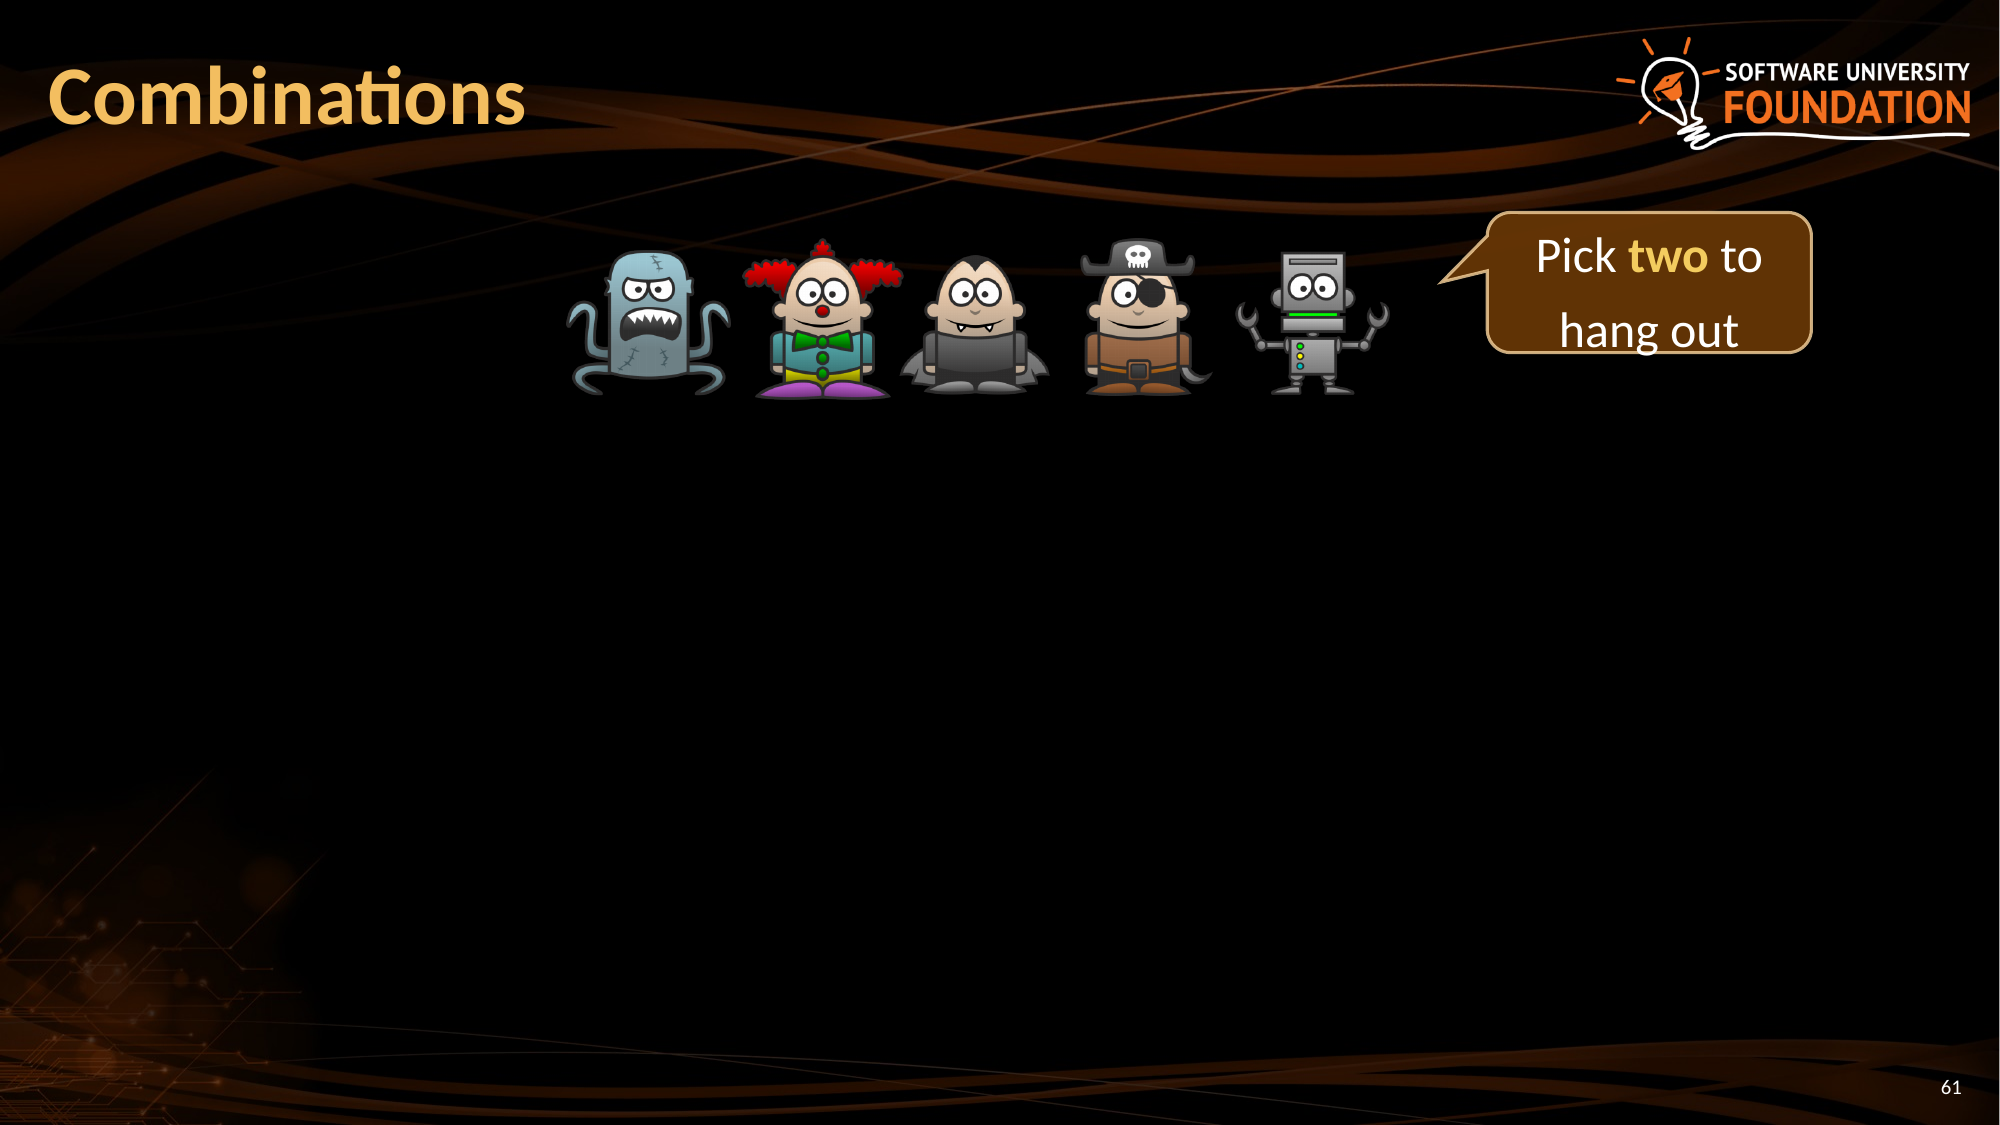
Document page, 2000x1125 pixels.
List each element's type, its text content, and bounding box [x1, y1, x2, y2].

slide_number ‹#› [1897, 1070, 1968, 1103]
text_box Pick two to hang out [1441, 212, 1812, 353]
title Combinations [30, 6, 1602, 189]
picture [0, 0, 2000, 1125]
